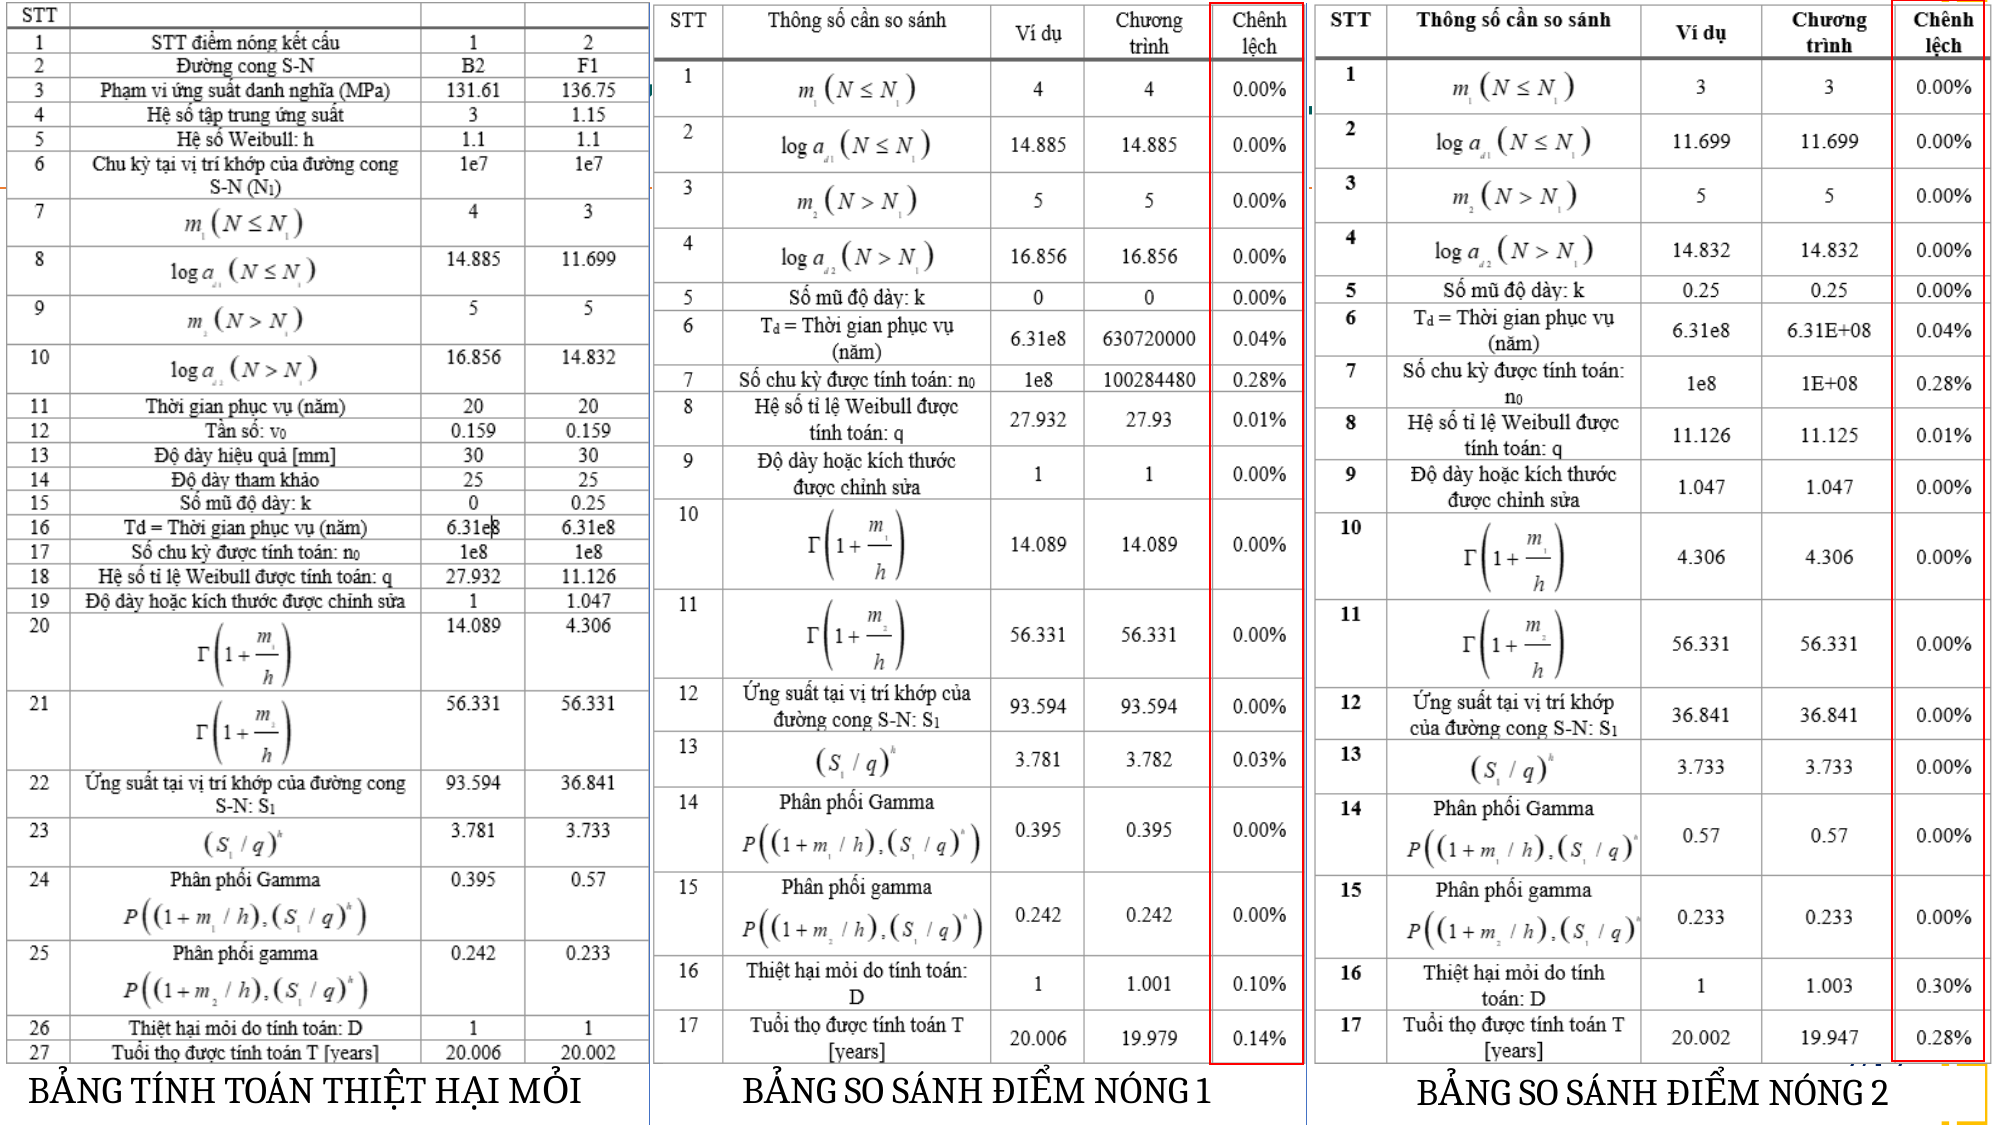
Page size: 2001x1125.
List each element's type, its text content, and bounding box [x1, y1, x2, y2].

text_box BẢNG SO SÁNH ĐIỂM NÓNG 1 [663, 1064, 1290, 1119]
picture [6, 2, 649, 1064]
picture [1312, 2, 1994, 1064]
text_box BẢNG TÍNH TOÁN THIỆT HẠI MỎI [6, 1064, 605, 1119]
text_box BẢNG SO SÁNH ĐIỂM NÓNG 2 [1320, 1066, 1985, 1122]
picture [651, 2, 1306, 1064]
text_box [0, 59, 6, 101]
